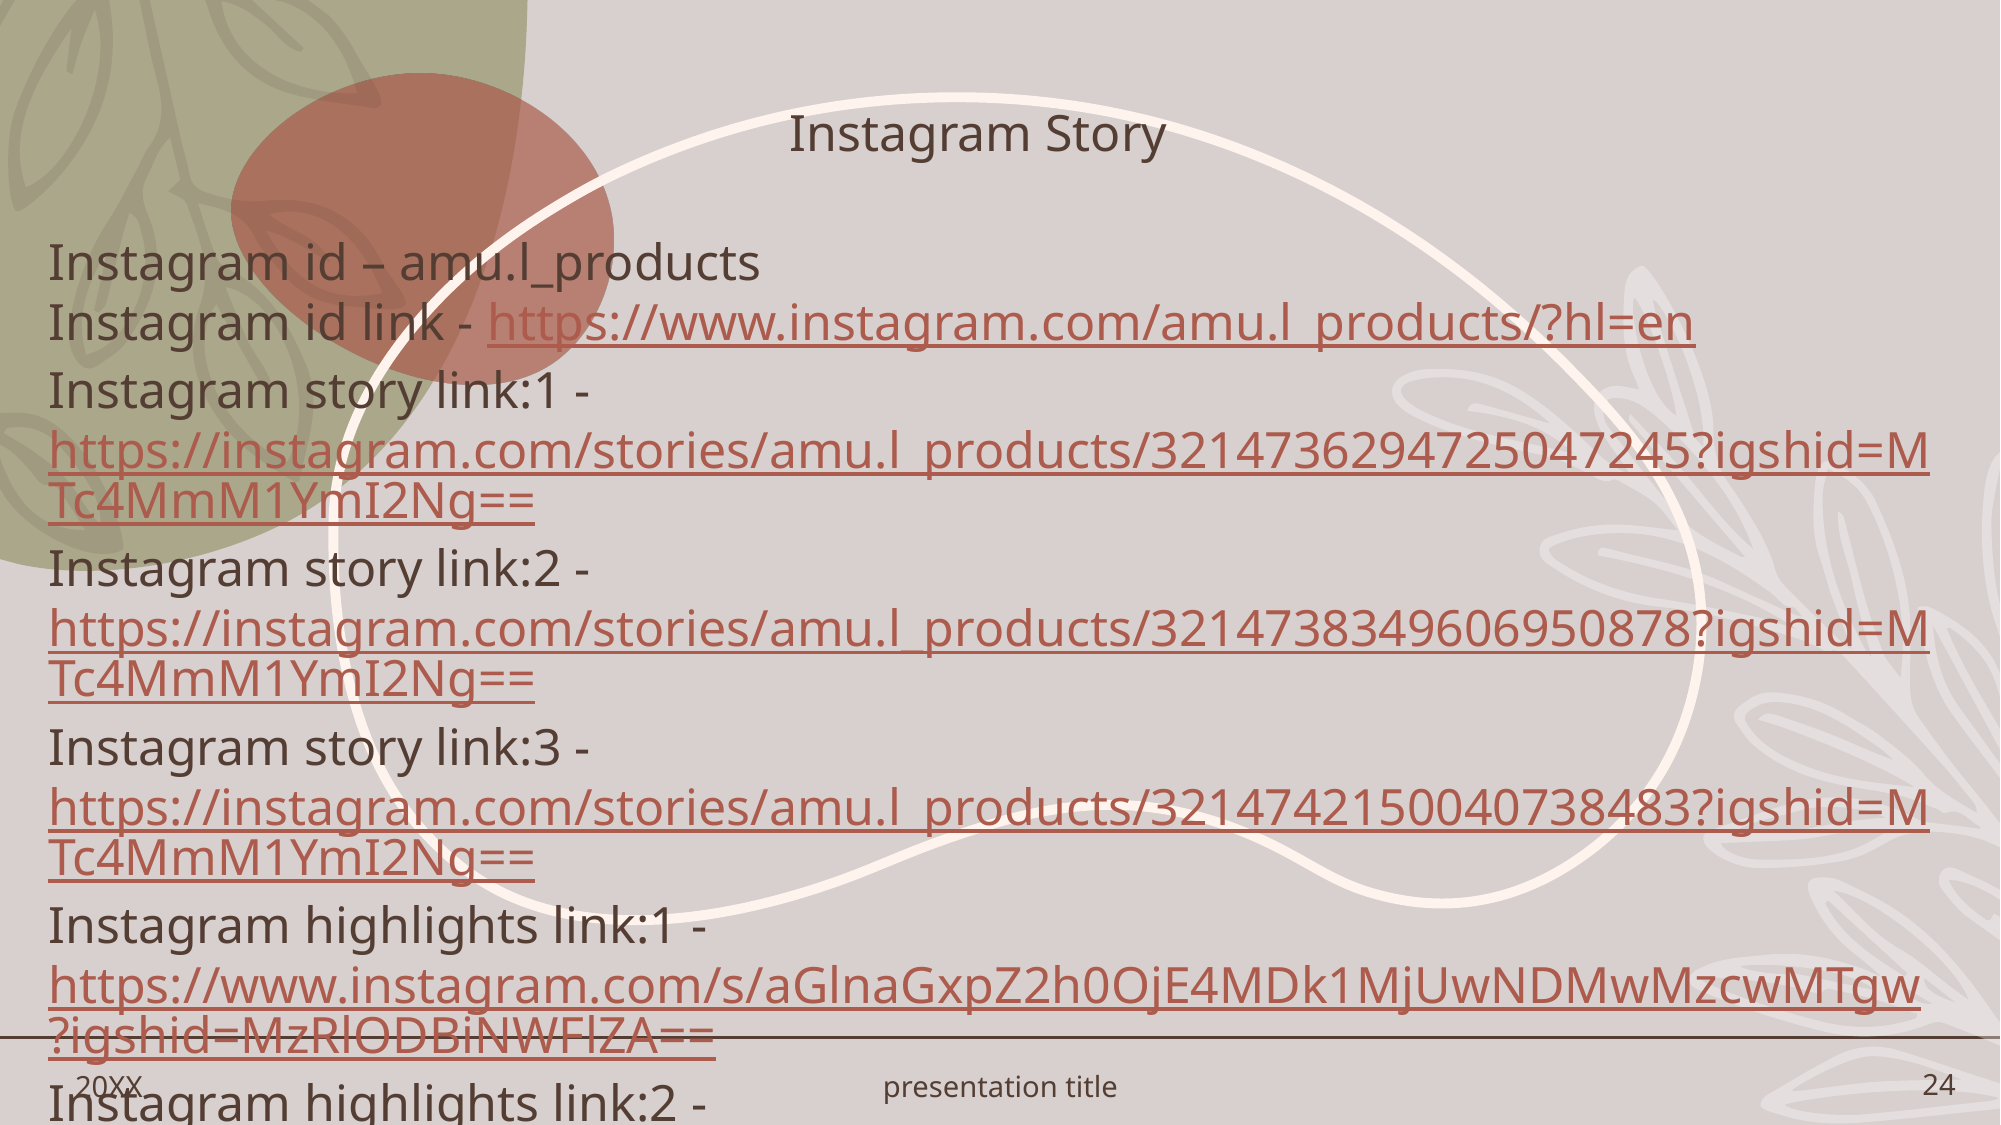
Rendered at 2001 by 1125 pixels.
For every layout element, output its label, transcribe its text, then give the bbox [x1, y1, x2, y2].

list Instagram id – amu.l_products Instagram id link - https://www.instagram.com/amu.l_products/?hl=en Instagram story link:1 - https://instagram.com/stories/amu.l_products/3214736294725047245?igshid=MTc4MmM1YmI2Ng== Instagram story link:2 - https://instagram.com/stories/amu.l_products/3214738349606950878?igshid=MTc4MmM1YmI2Ng== Instagram story link:3 - https://instagram.com/stories/amu.l_products/3214742150040738483?igshid=MTc4MmM1YmI2Ng== Instagram highlights link:1 - https://www.instagram.com/s/aGlnaGxpZ2h0OjE4MDk1MjUwNDMwMzcwMTgw?igshid=MzRlODBiNWFlZA== Instagram highlights link:2 - https://www.instagram.com/s/aGlnaGxpZ2h0OjE4MjUxNDMzOTY3MjA3MzY2?igshid=MzRlODBiNWFlZA== [33, 222, 1957, 1037]
title Instagram Story [511, 55, 1446, 171]
footer presentation title [718, 1060, 1283, 1112]
picture [543, 181, 614, 222]
slide_number 24 [1808, 1060, 1971, 1112]
slide_number 20XX [60, 1060, 222, 1112]
picture [231, 73, 607, 222]
